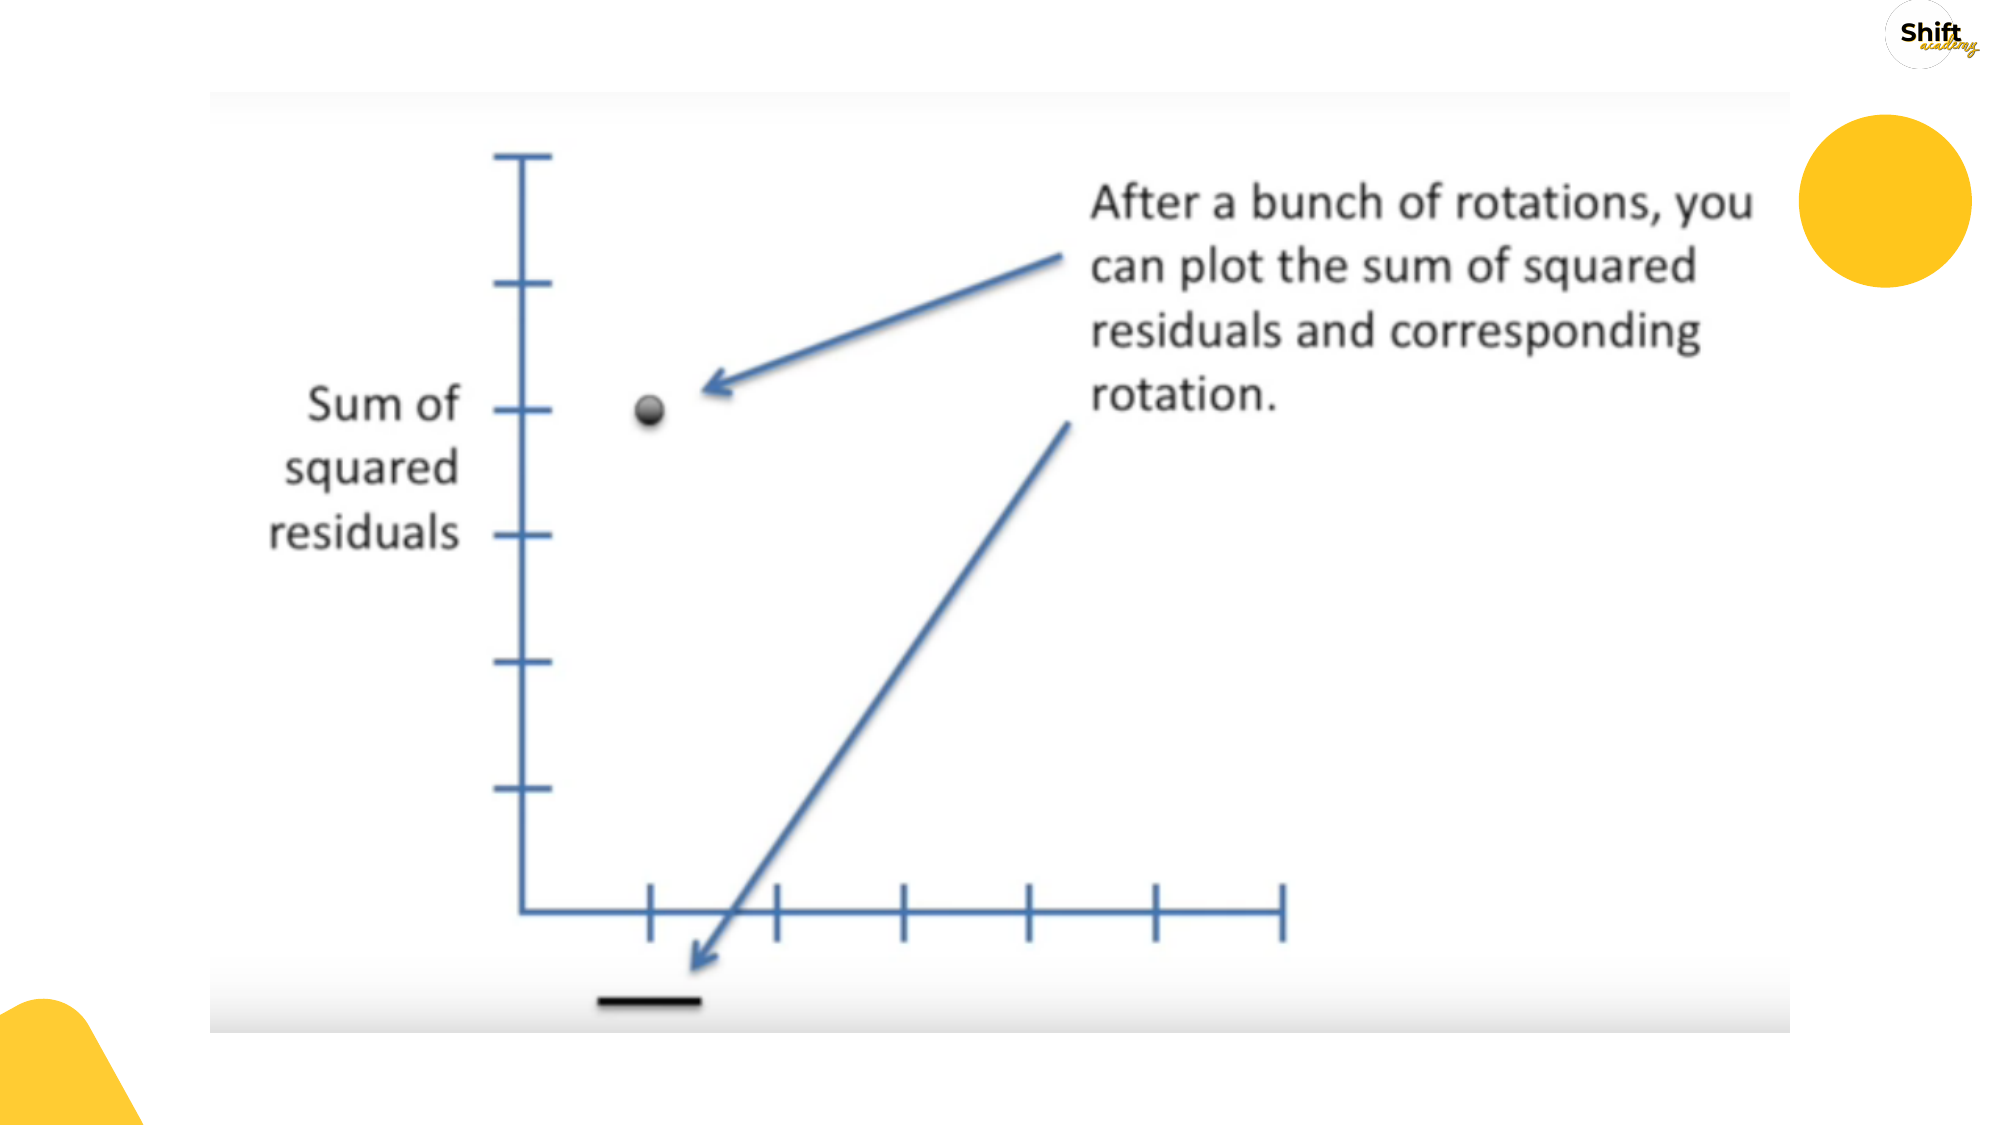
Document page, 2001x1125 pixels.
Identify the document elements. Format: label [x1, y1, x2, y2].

picture [1884, 0, 1988, 70]
text_box [1798, 114, 1972, 288]
text_box [0, 998, 144, 1125]
picture [210, 91, 1790, 1033]
text_box [69, 67, 1504, 298]
